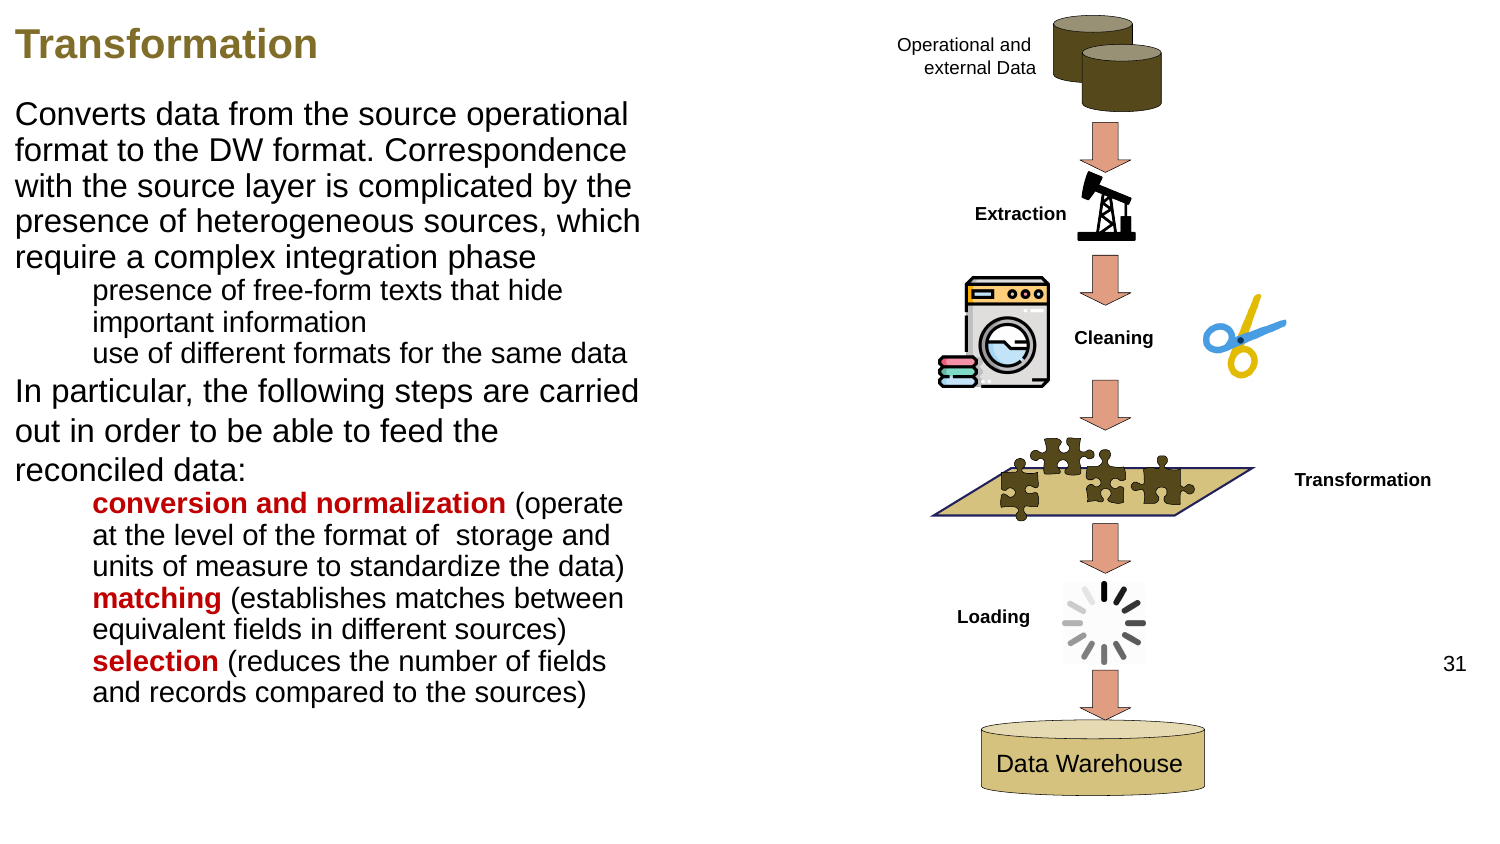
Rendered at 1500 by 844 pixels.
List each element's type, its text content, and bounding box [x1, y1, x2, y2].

title Transformation [0, 15, 759, 89]
slide_number 31 [1448, 642, 1500, 707]
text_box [881, 15, 1448, 796]
list Converts data from the source operational format to the DW format. Correspondence with the source layer is complicated by the presence of heterogeneous sources, which require a complex integration phase presence of free-form texts that hide important information use of different formats for the same data In particular, the following steps are carried out in order to be able to feed the reconciled data: conversion and normalization (operate at the level of the format of storage and units of measure to standardize the data) matching (establishes matches between equivalent fields in different sources) selection (reduces the number of fields and records compared to the sources) [0, 90, 663, 724]
